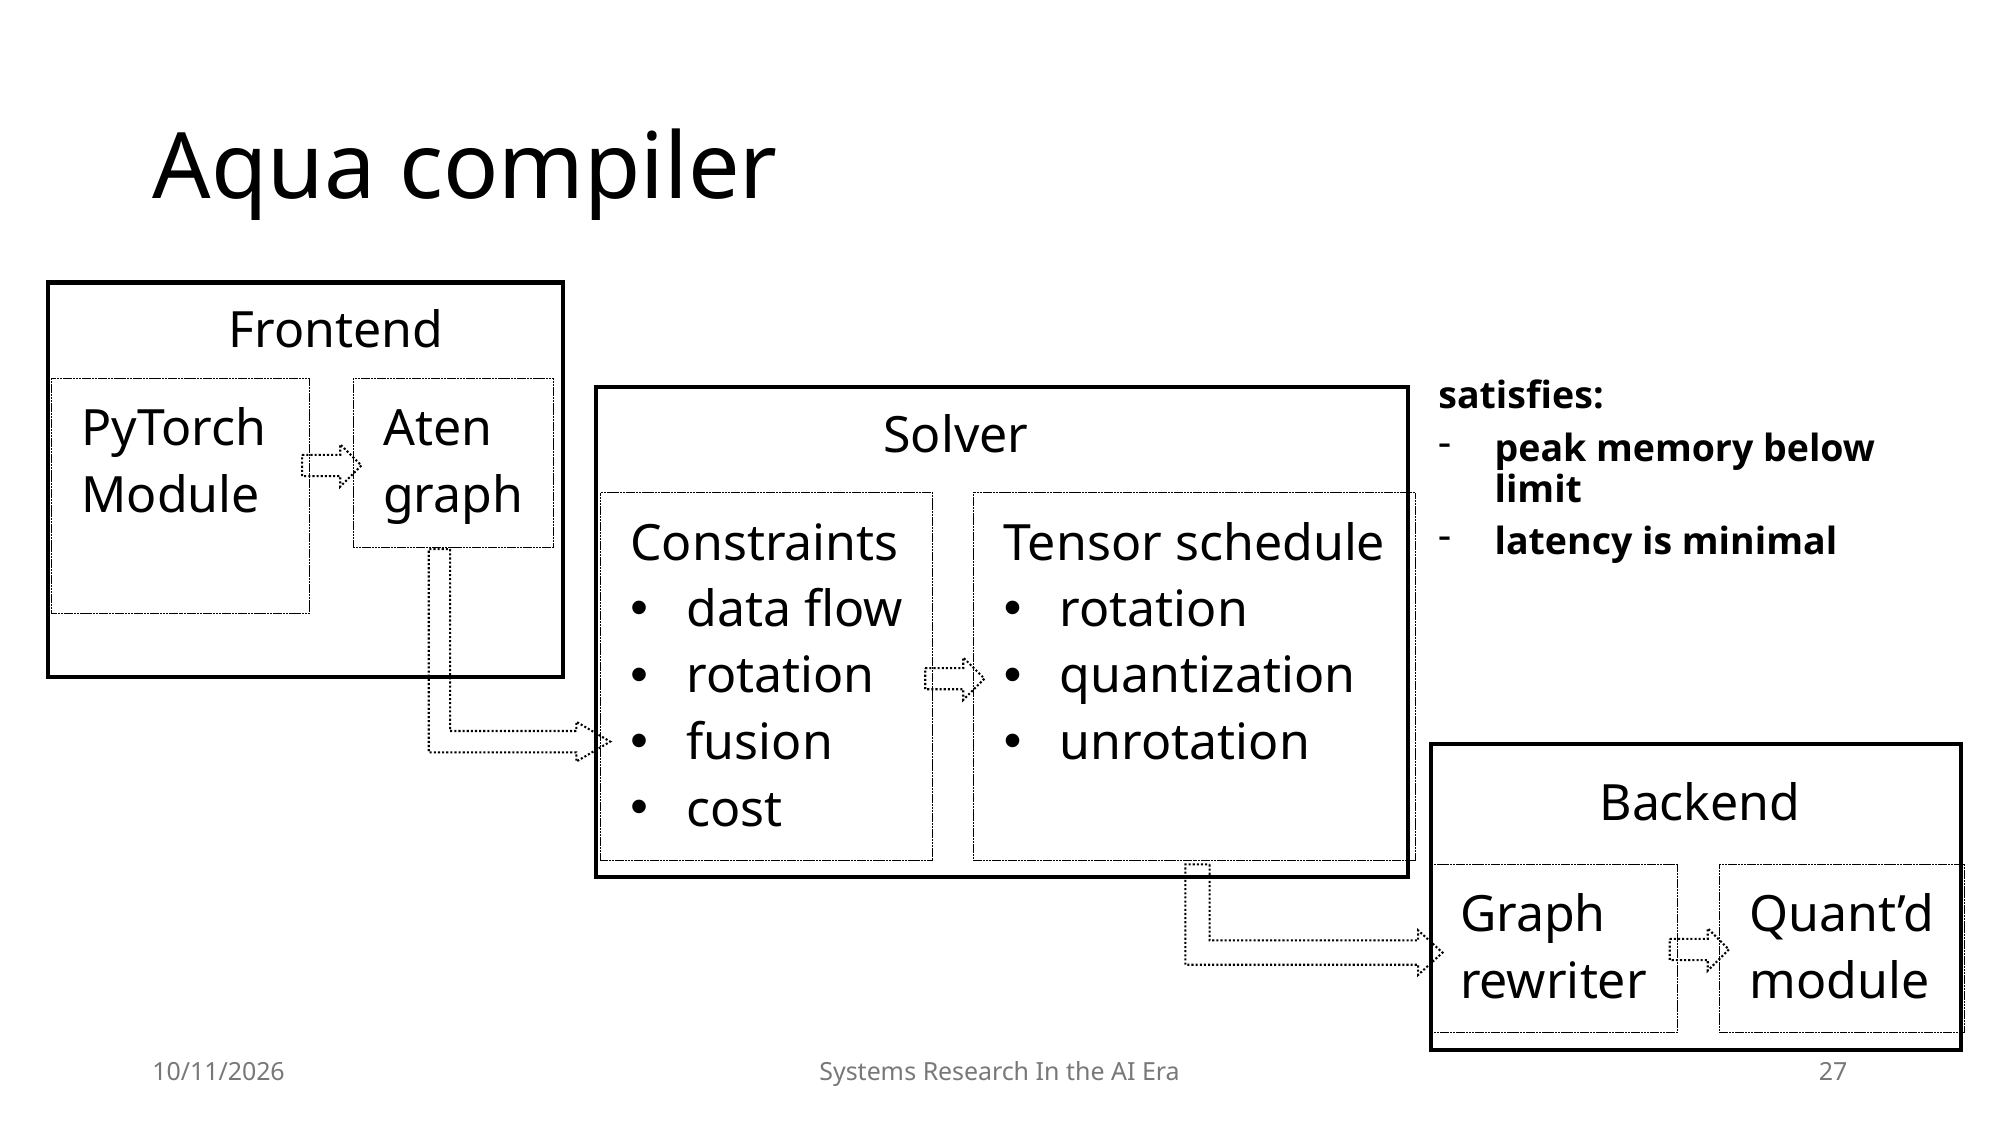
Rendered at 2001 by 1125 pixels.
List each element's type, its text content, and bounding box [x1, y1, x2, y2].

text_box [427, 548, 613, 762]
text_box [595, 690, 1409, 878]
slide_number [137, 1042, 588, 1103]
text_box PyTorch Module [51, 378, 310, 614]
text_box [1668, 928, 1730, 974]
text_box Aten graph [353, 378, 554, 548]
text_box [595, 386, 1409, 734]
text_box Tensor schedule rotation quantization unrotation [973, 492, 1416, 861]
text_box [1184, 863, 1445, 978]
text_box Backend [1569, 753, 1831, 856]
text_box Solver [853, 385, 1059, 488]
footer Systems Research In the AI Era [662, 1042, 1338, 1103]
text_box satisfies: peak memory below limit latency is minimal [1423, 368, 1975, 571]
text_box [1430, 961, 1962, 1051]
title Aqua compiler [137, 59, 1863, 278]
text_box [451, 281, 564, 678]
slide_number 27 [1412, 1042, 1863, 1103]
text_box Frontend [198, 280, 474, 383]
text_box Graph rewriter [1430, 864, 1678, 1033]
text_box [301, 444, 363, 490]
text_box [47, 281, 429, 678]
text_box Constraints data flow rotation fusion cost [600, 492, 933, 861]
text_box [1430, 743, 1962, 938]
text_box Quant’d module [1719, 864, 1965, 1033]
text_box [924, 657, 986, 703]
